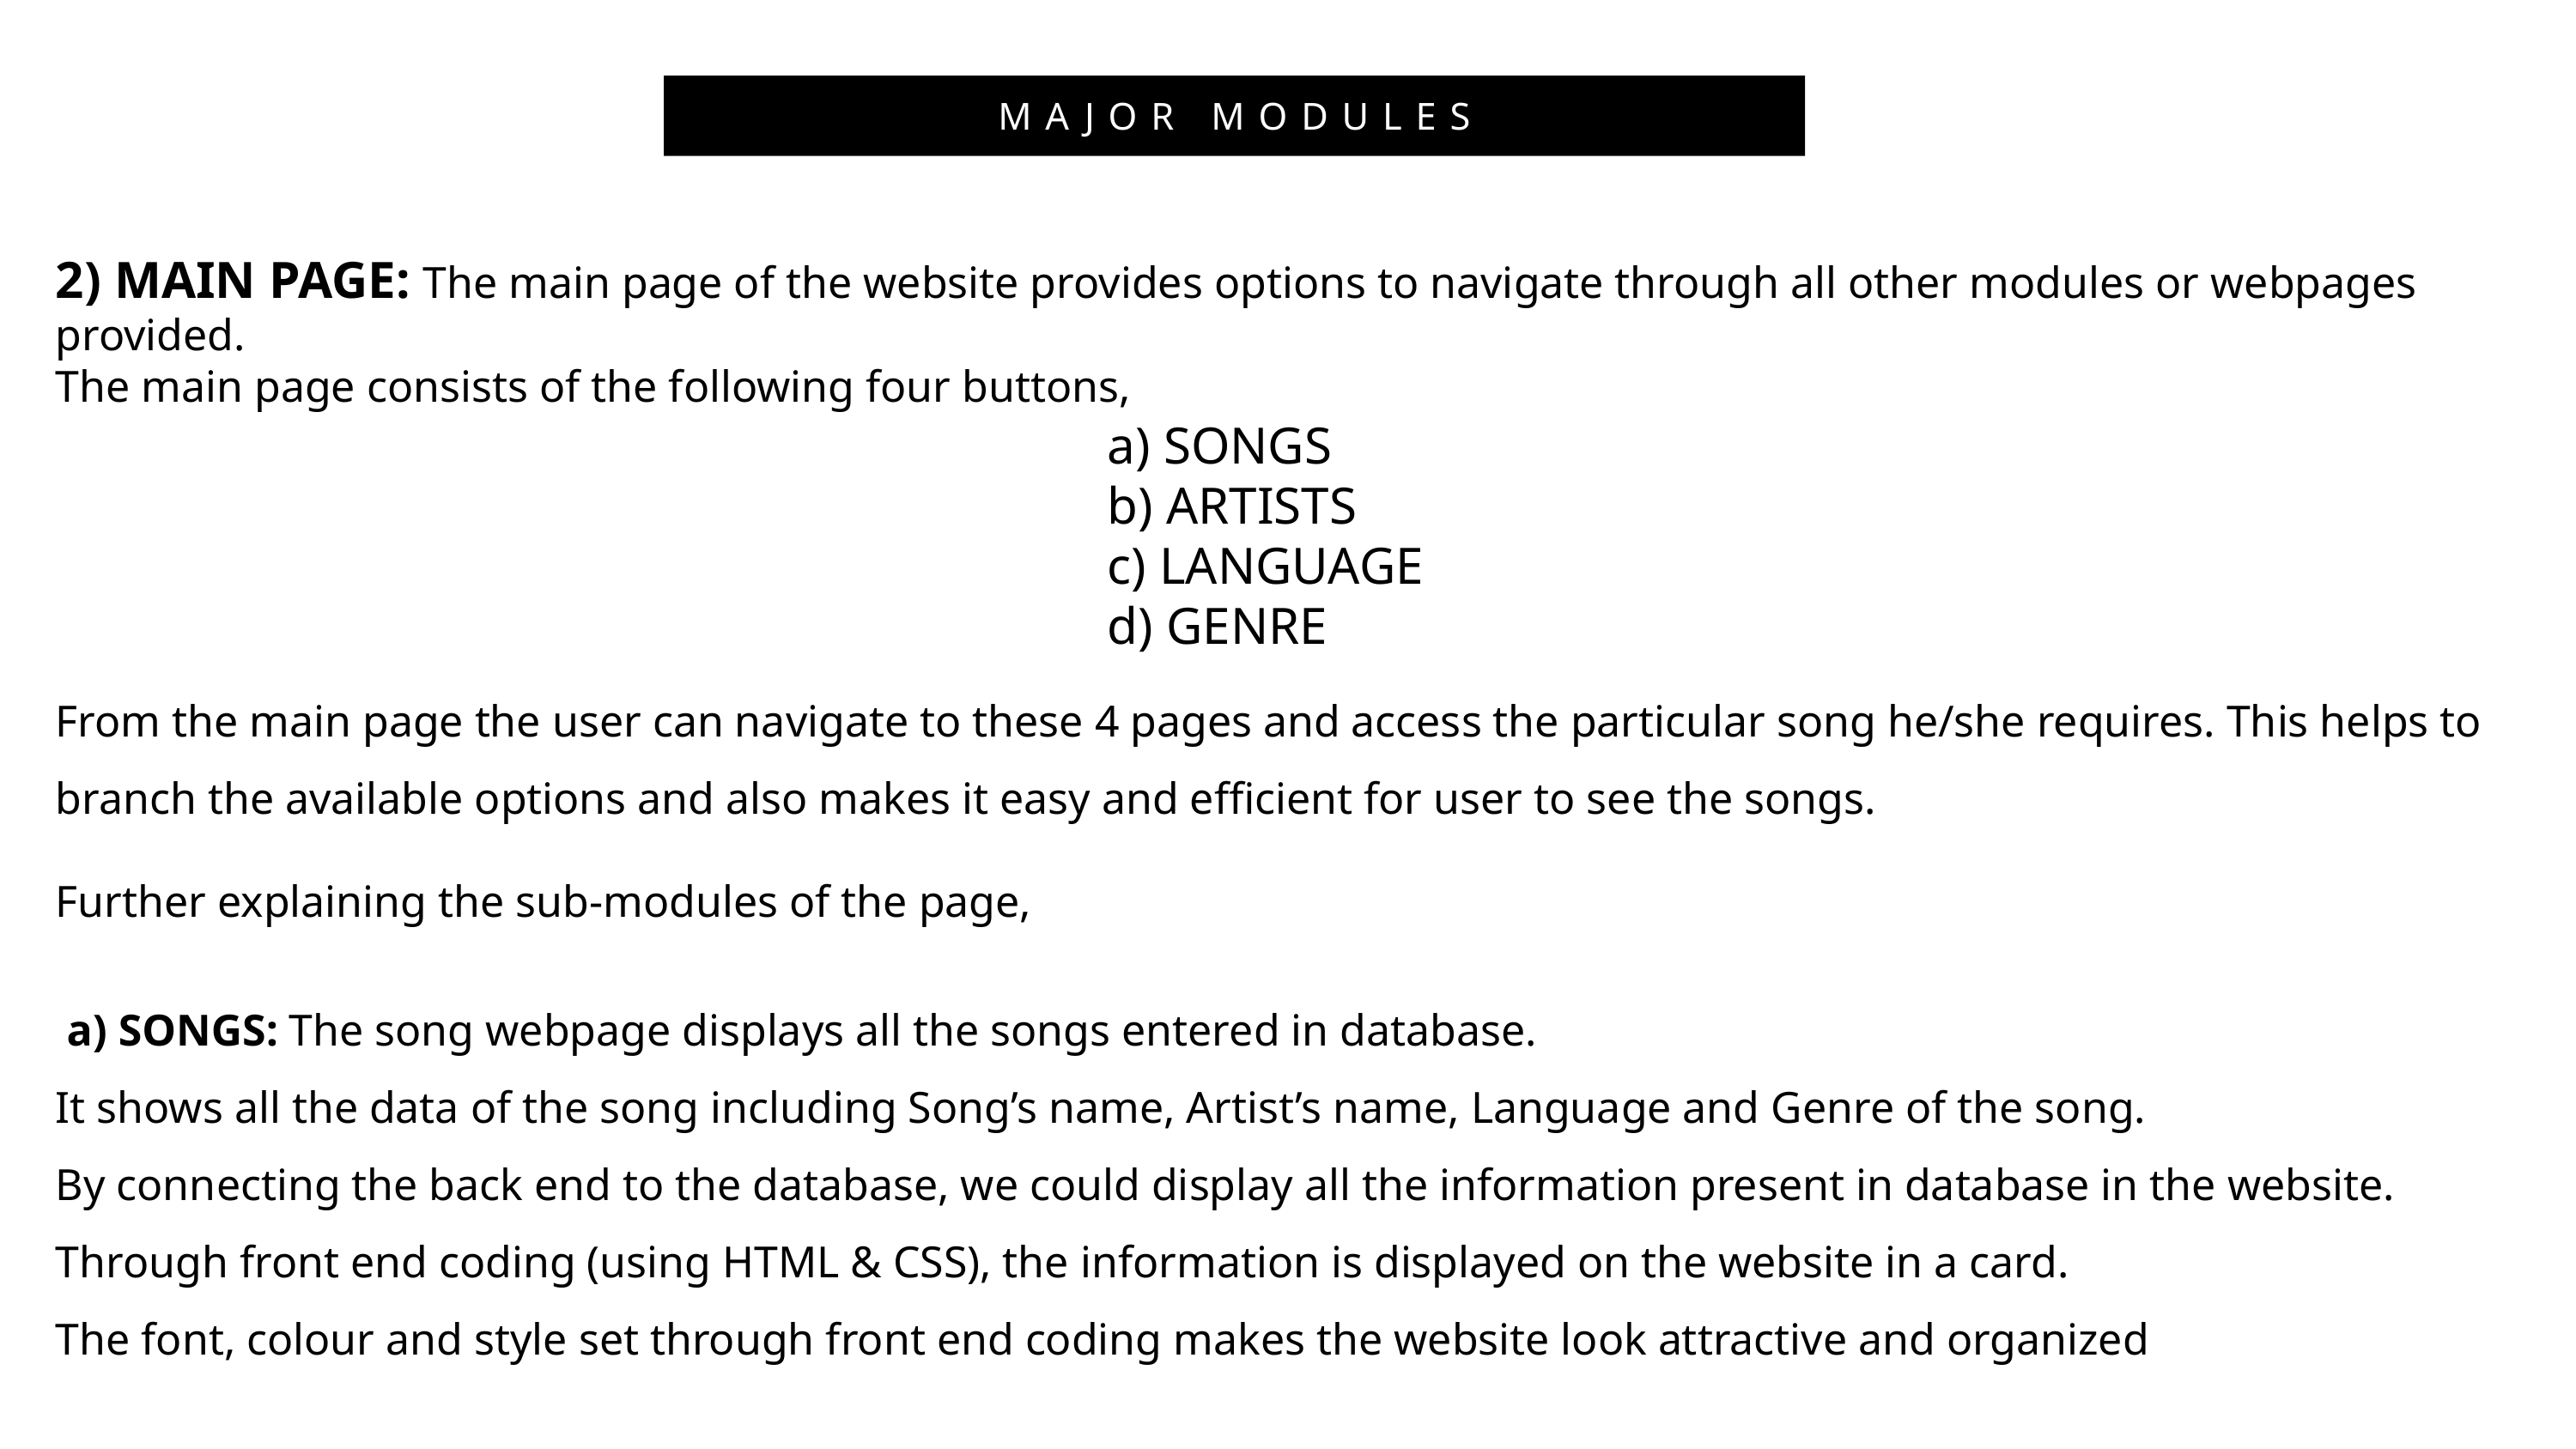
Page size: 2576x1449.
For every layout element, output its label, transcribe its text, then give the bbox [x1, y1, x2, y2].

text_box 2) MAIN PAGE: The main page of the website provides options to navigate through all other modules or webpages provided. The main page consists of the following four buttons, From the main page the user can navigate to these 4 pages and access the particular song he/she requires. This helps to branch the available options and also makes it easy and efficient for user to see the songs. Further explaining the sub-modules of the page, a) SONGS: The song webpage displays all the songs entered in database. It shows all the data of the song including Song’s name, Artist’s name, Language and Genre of the song. By connecting the back end to the database, we could display all the information present in database in the website. Through front end coding (using HTML & CSS), the information is displayed on the website in a card. The font, colour and style set through front end coding makes the website look attractive and organized [42, 241, 2501, 1370]
text_box a) SONGS b) ARTISTS c) LANGUAGE d) GENRE [1094, 408, 1481, 721]
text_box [663, 75, 1806, 156]
